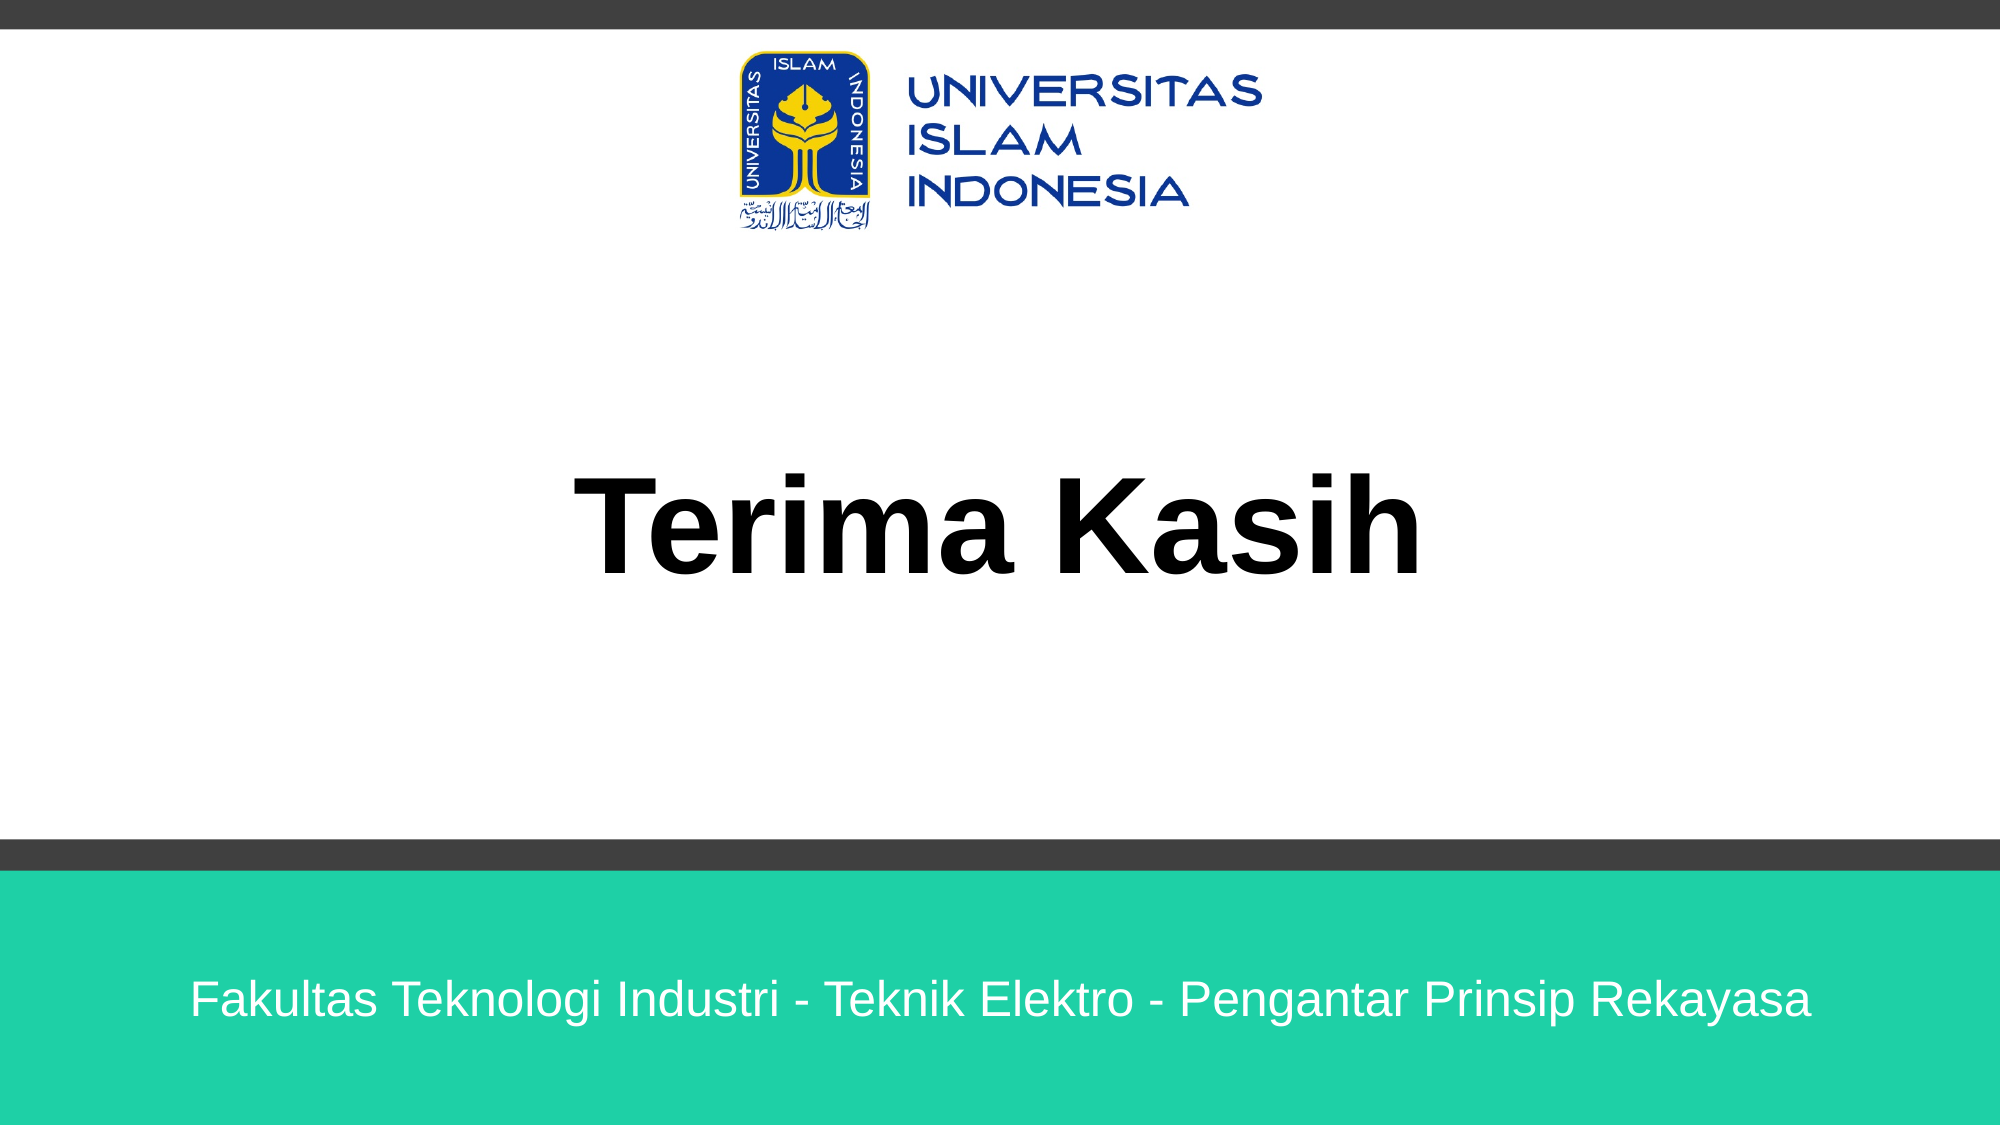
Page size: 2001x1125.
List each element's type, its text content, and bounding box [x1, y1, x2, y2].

text_box [0, 838, 2000, 872]
text_box [0, 872, 2000, 1125]
text_box [0, 0, 2000, 30]
picture [729, 45, 1271, 238]
text_box Fakultas Teknologi Industri - Teknik Elektro - Pengantar Prinsip Rekayasa [174, 959, 2000, 1034]
text_box Terima Kasih [555, 428, 1445, 609]
